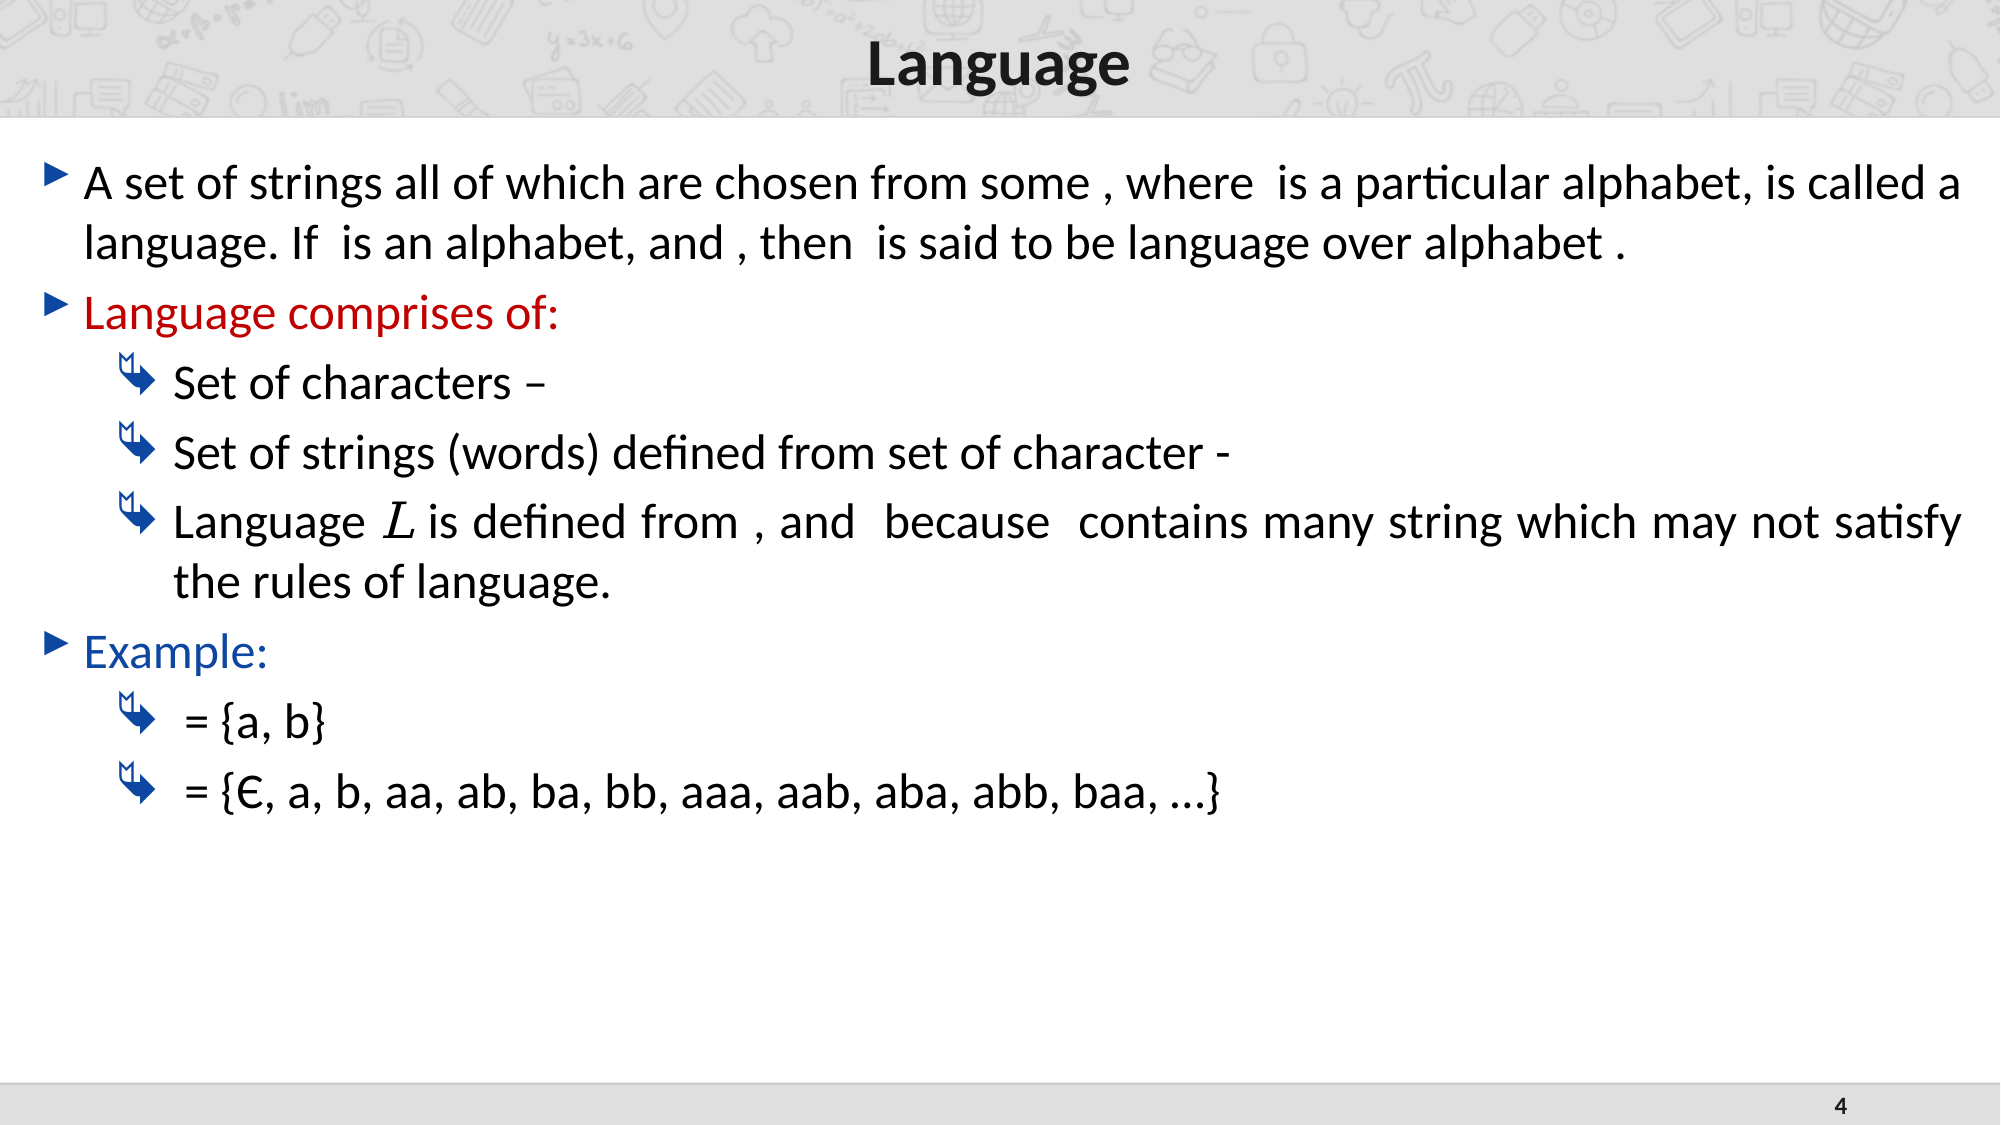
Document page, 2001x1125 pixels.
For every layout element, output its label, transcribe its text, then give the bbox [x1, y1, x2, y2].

title Language [0, 0, 2000, 117]
